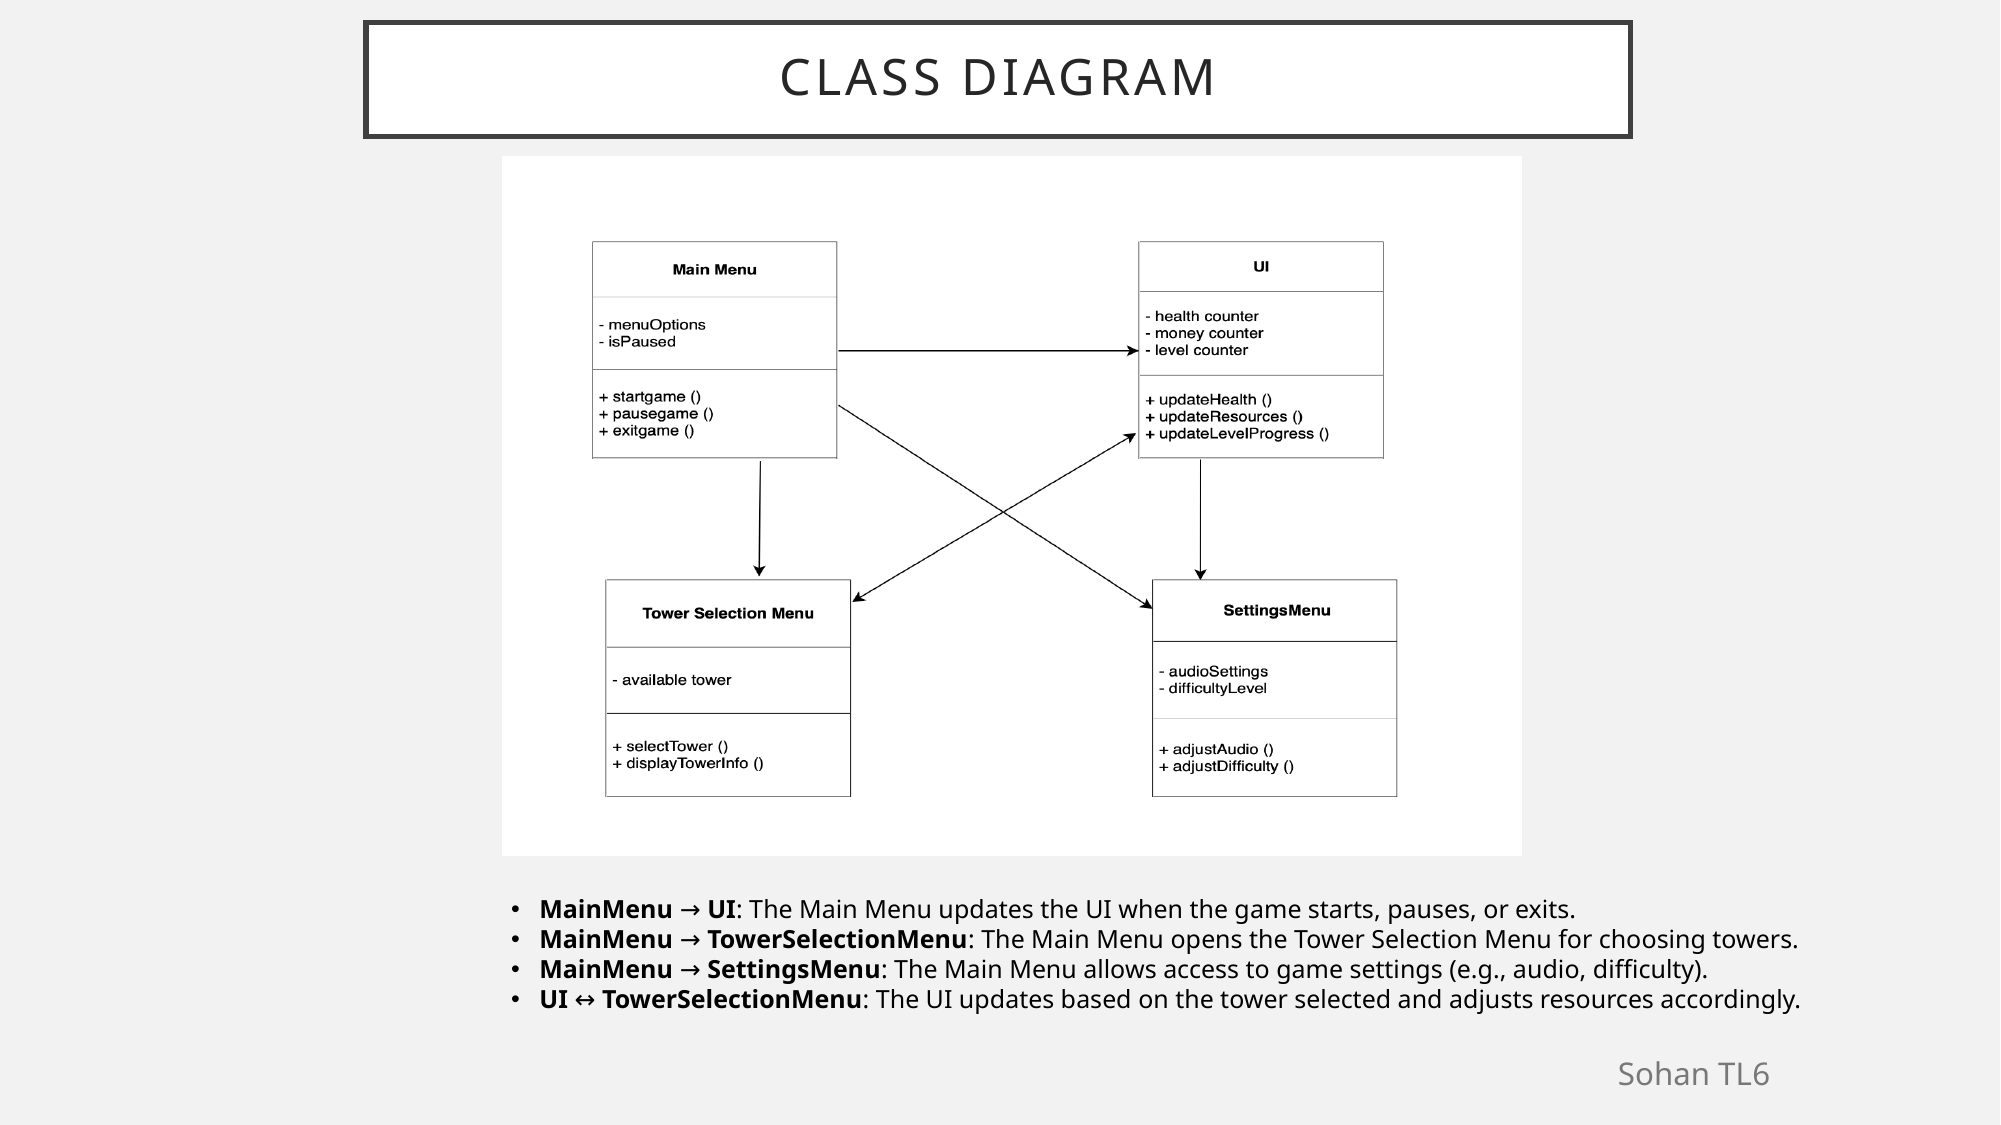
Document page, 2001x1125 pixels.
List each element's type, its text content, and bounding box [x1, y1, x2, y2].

title Class Diagram [363, 20, 1633, 139]
list Sohan TL6 [137, 1042, 1786, 1103]
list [502, 156, 1522, 856]
text_box MainMenu → UI: The Main Menu updates the UI when the game starts, pauses, or exits. MainMenu → TowerSelectionMenu: The Main Menu opens the Tower Selection Menu for choosing towers. MainMenu → SettingsMenu: The Main Menu allows access to game settings (e.g., audio, difficulty). UI ↔ TowerSelectionMenu: The UI updates based on the tower selected and adjusts resources accordingly. [496, 886, 1818, 1021]
